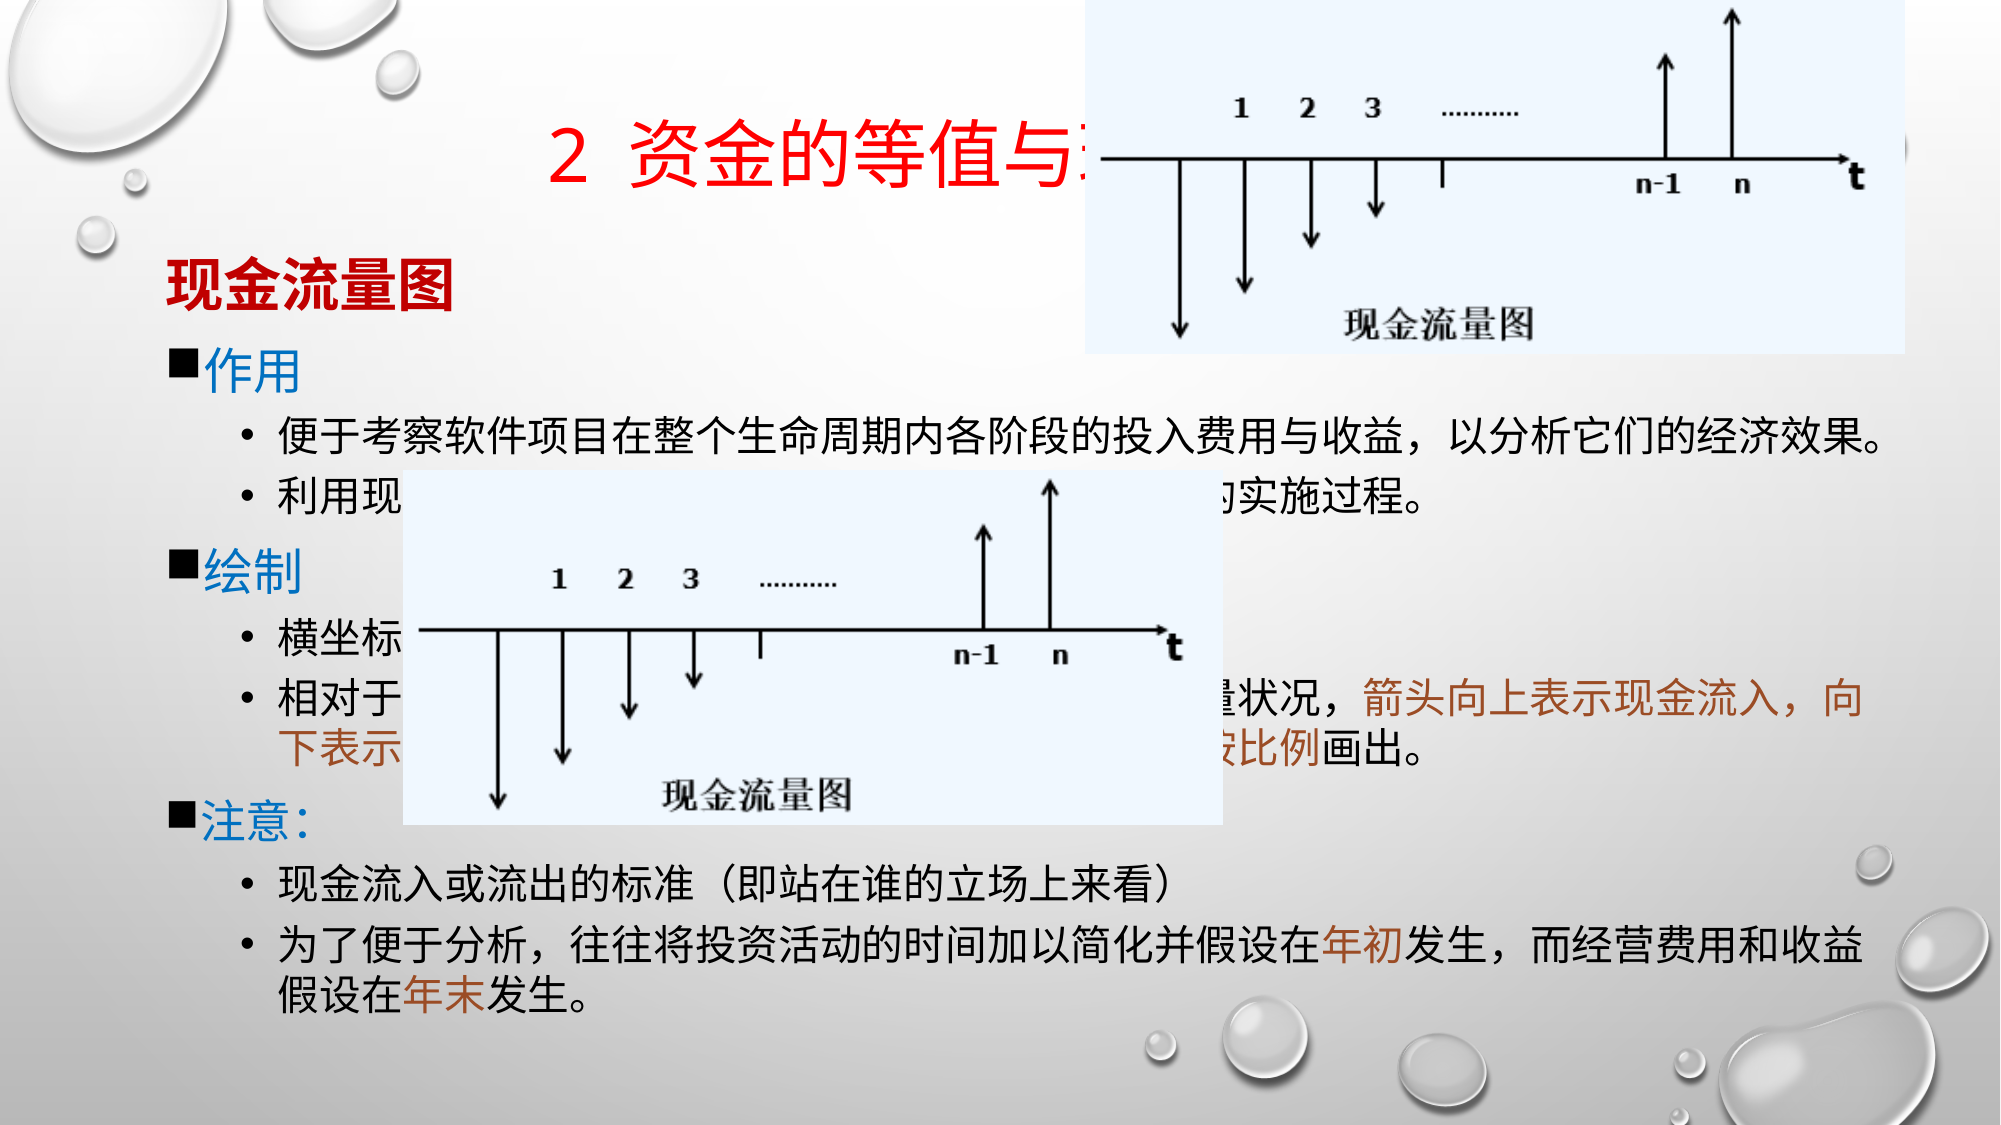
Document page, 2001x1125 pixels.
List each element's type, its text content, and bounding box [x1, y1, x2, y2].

picture [0, 0, 2000, 1125]
text_box 现金流量图 作用 便于考察软件项目在整个生命周期内各阶段的投入费用与收益，以分析它们的经济效果。 利用现金流量图可以直观、形象地描述各投资方案的实施过程。 绘制 横坐标时间尺度的单位（年、半年、季、月） 相对于时间坐标的垂直线则代表不同时点的现金流量状况，箭头向上表示现金流入，向下表示现金流出，垂线的长短则是现金流量的大小按比例画出。 注意： 现金流入或流出的标准（即站在谁的立场上来看） 为了便于分析，往往将投资活动的时间加以简化并假设在年初发生，而经营费用和收益假设在年末发生。 [149, 240, 1905, 1055]
title 2 资金的等值与现金流量图 [149, 101, 1085, 216]
